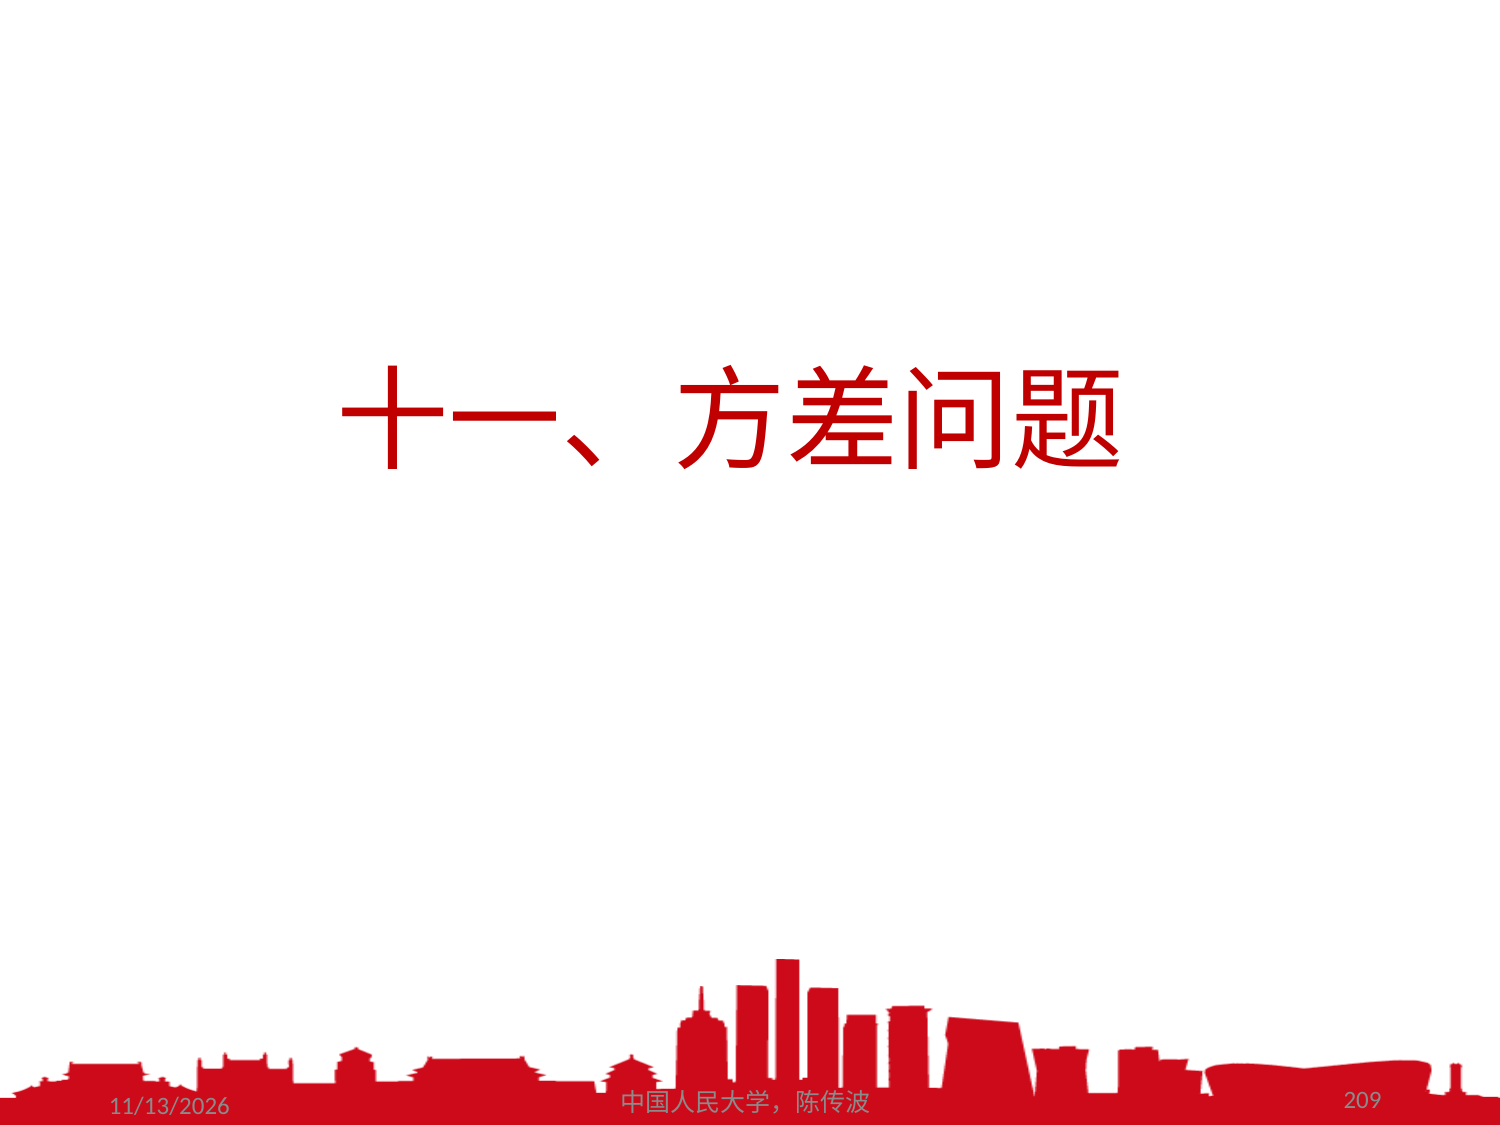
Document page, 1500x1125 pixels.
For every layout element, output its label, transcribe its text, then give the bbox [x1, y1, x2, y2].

footer 中国人民大学，陈传波 [492, 1083, 999, 1120]
slide_number 209 [1059, 1072, 1397, 1125]
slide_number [93, 1083, 432, 1125]
text_box 十一、方差问题 [28, 205, 1431, 491]
picture [0, 959, 1500, 1125]
